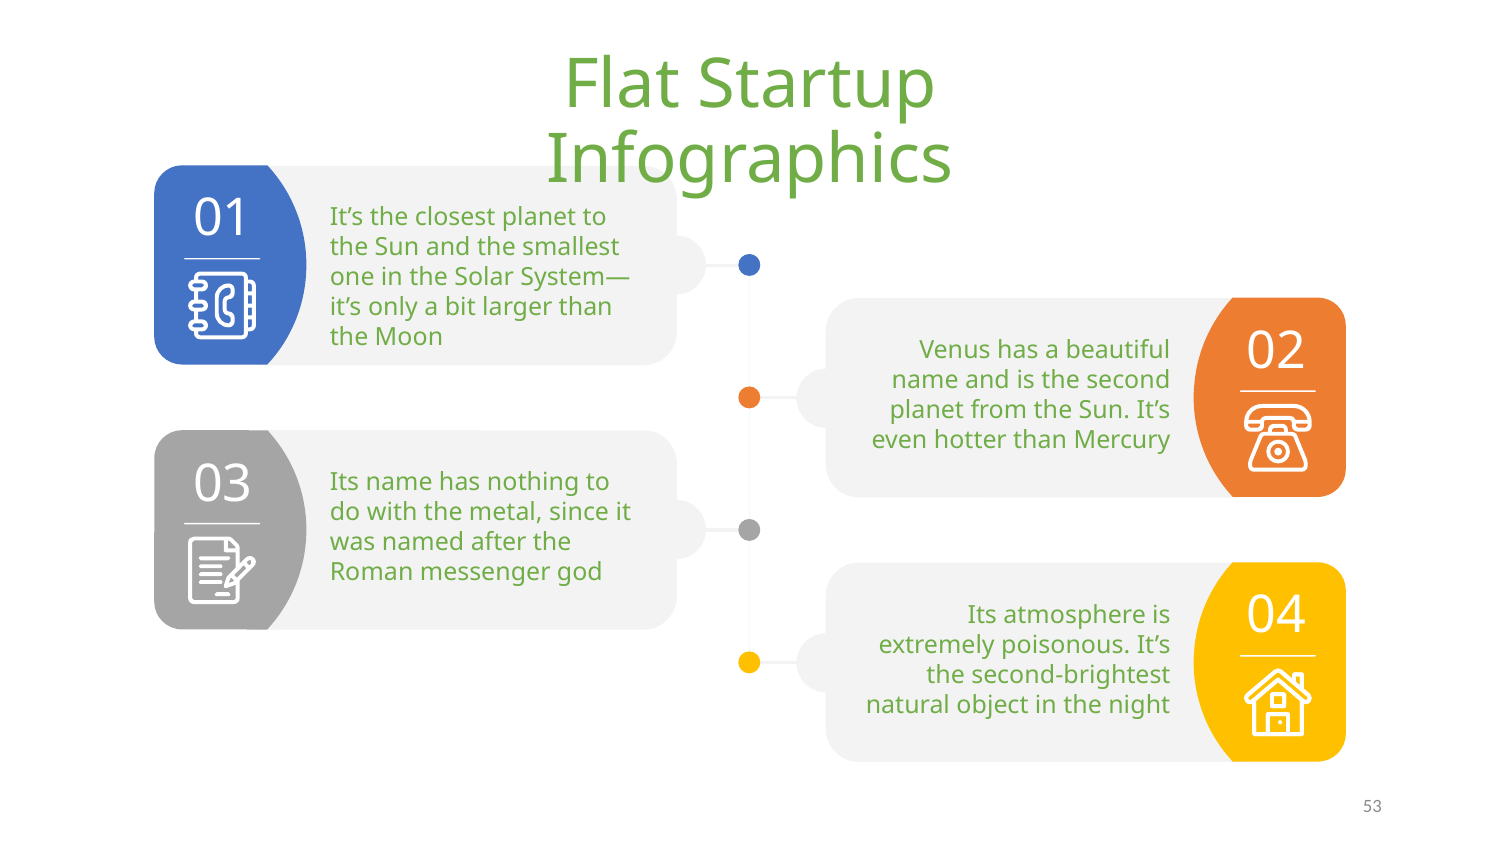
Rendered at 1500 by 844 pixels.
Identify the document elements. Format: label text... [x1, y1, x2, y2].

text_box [1244, 668, 1312, 737]
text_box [188, 536, 256, 605]
title Flat Startup Infographics [379, 33, 1121, 136]
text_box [738, 297, 1353, 498]
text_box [738, 562, 1353, 762]
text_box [146, 165, 761, 366]
slide_number 53 [1059, 782, 1397, 827]
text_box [188, 271, 256, 340]
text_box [146, 430, 761, 630]
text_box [1244, 403, 1312, 472]
